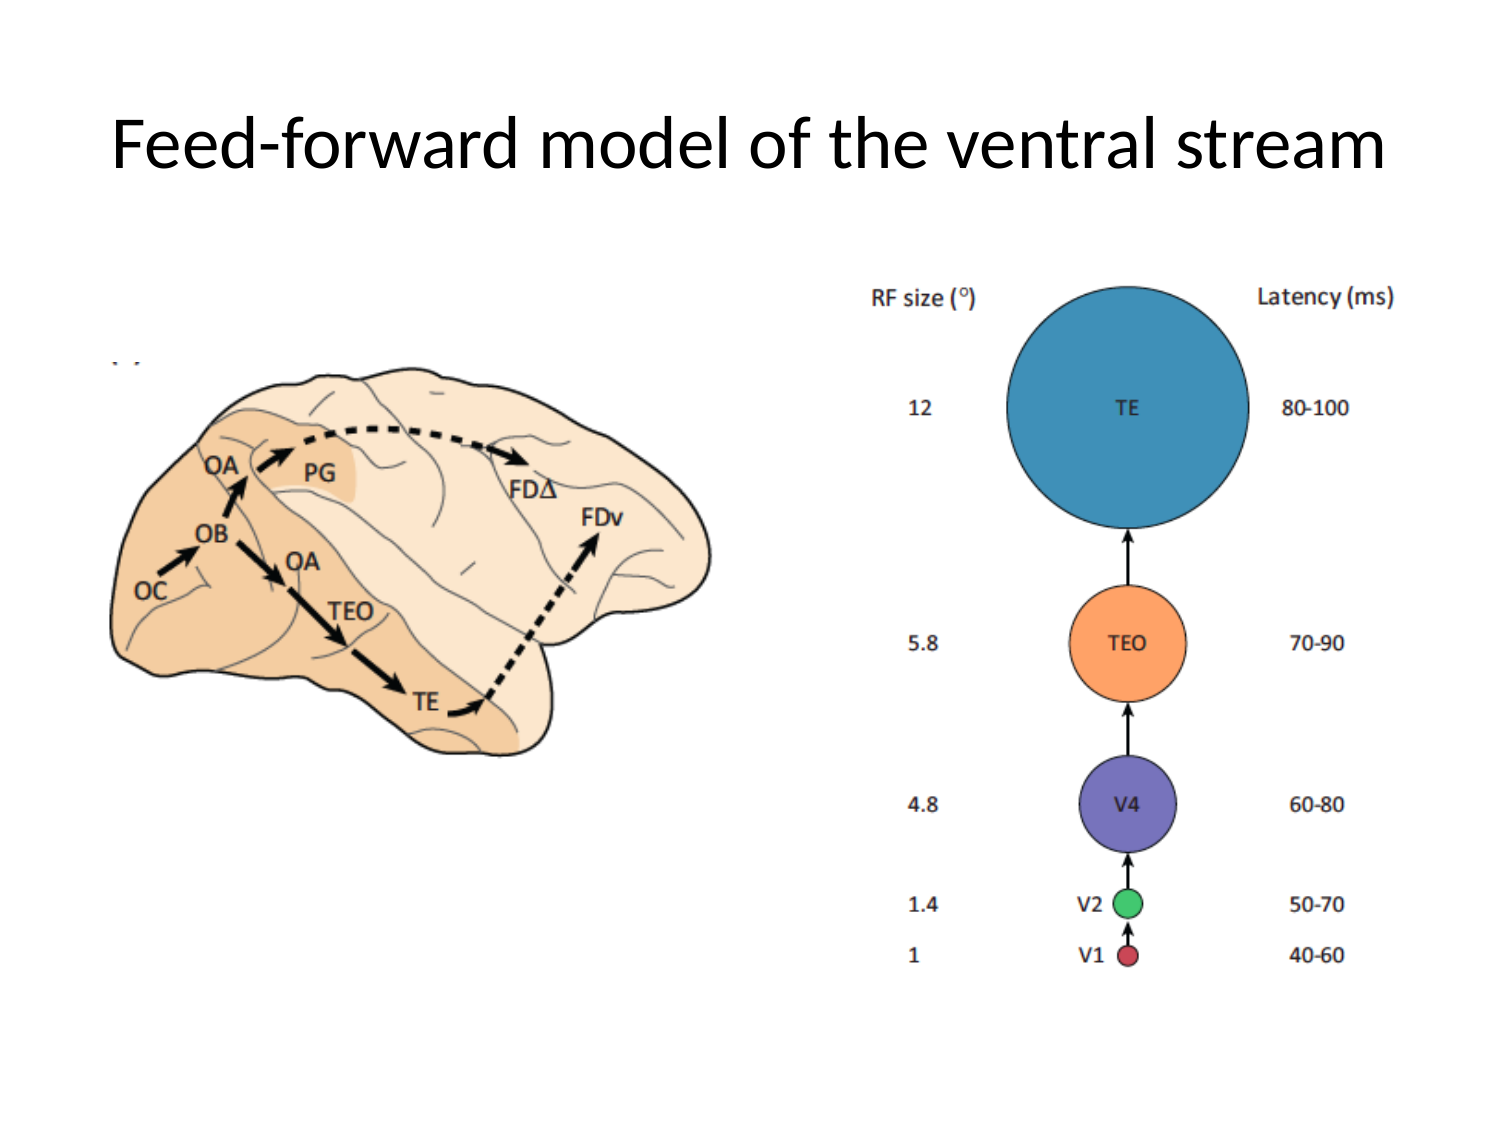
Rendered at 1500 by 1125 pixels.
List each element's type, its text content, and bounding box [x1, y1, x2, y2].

picture [862, 274, 1402, 976]
title Feed-forward model of the ventral stream [75, 45, 1425, 233]
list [24, 362, 763, 769]
